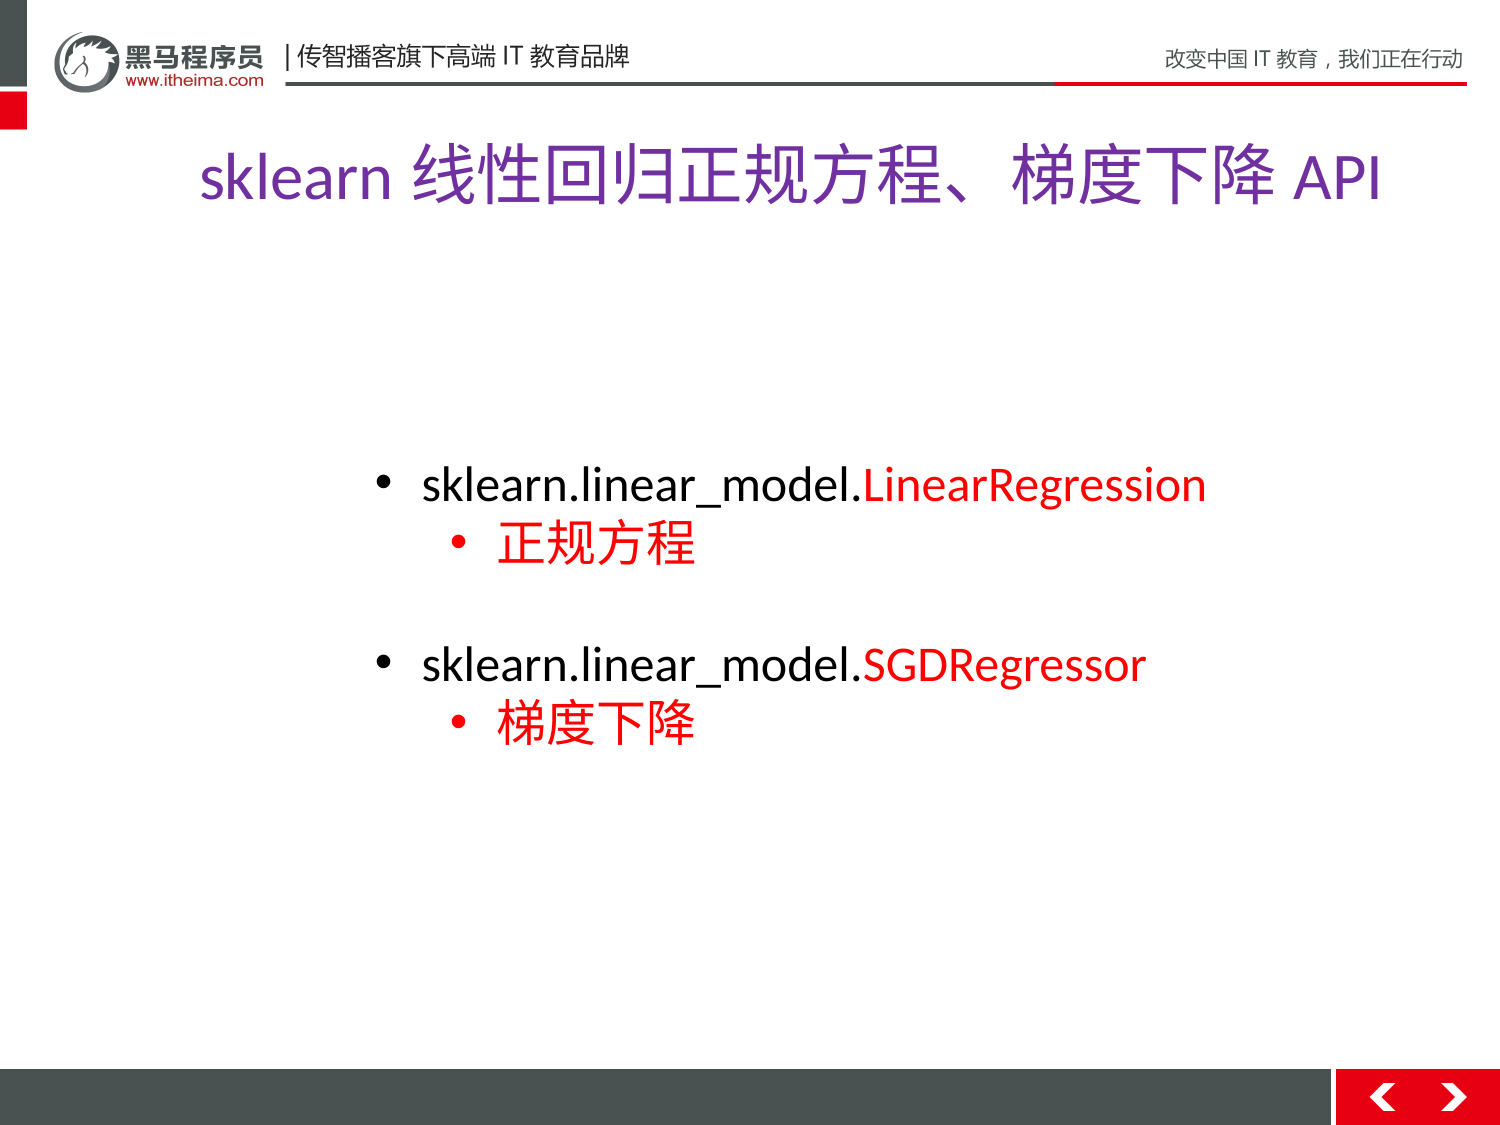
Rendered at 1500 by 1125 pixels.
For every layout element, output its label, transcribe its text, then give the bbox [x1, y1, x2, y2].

text_box sklearn线性回归正规方程、梯度下降API [184, 125, 1399, 221]
picture [0, 0, 1500, 1125]
text_box sklearn.linear_model.LinearRegression 正规方程 sklearn.linear_model.SGDRegressor 梯度下降 [360, 444, 1223, 760]
